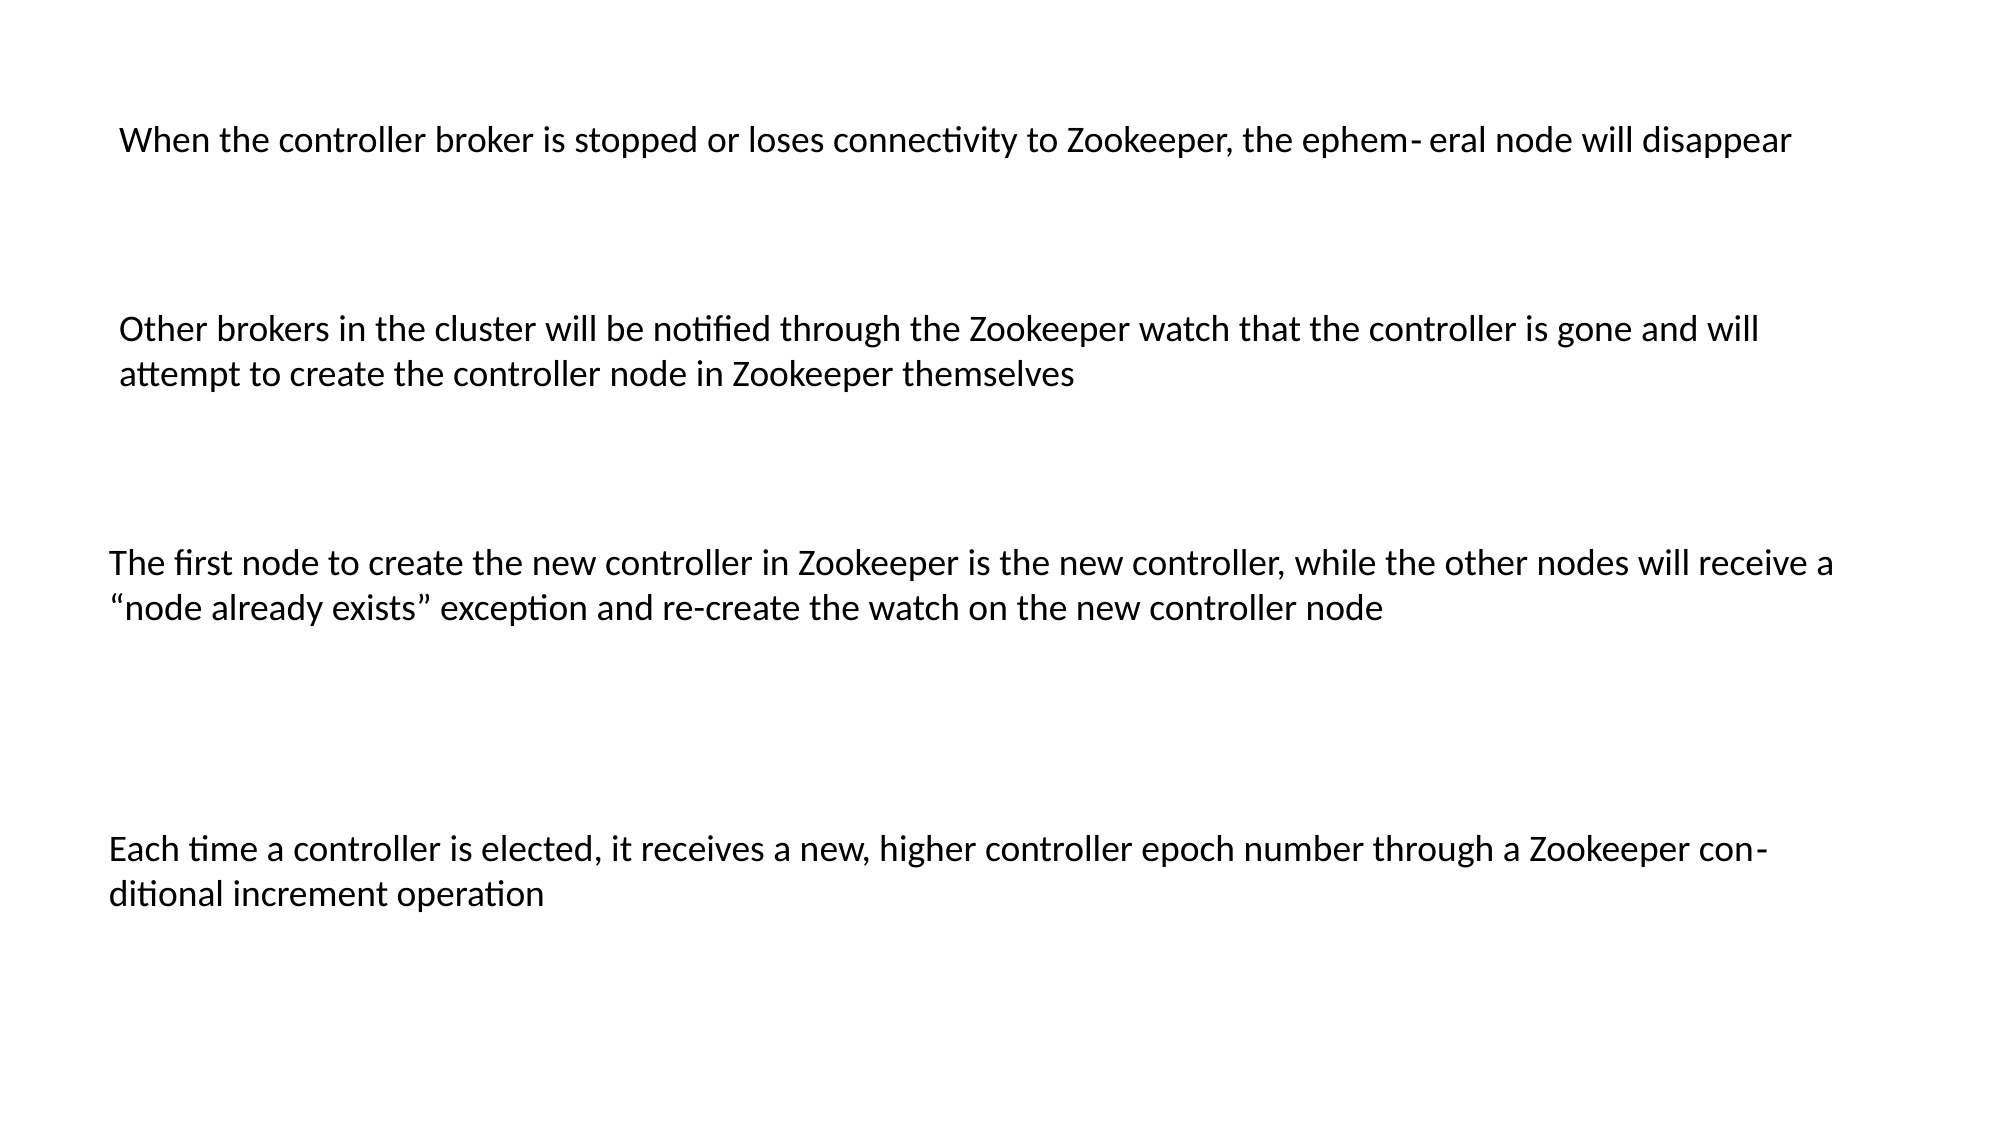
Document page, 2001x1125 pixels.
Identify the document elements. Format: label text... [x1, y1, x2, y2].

text_box When the controller broker is stopped or loses connectivity to Zookeeper, the ephem‐ eral node will disappear [104, 107, 1856, 168]
text_box Each time a controller is elected, it receives a new, higher controller epoch number through a Zookeeper con‐ ditional increment operation [94, 816, 1867, 921]
text_box Other brokers in the cluster will be notified through the Zookeeper watch that the controller is gone and will attempt to create the controller node in Zookeeper themselves [104, 296, 1817, 402]
text_box The first node to create the new controller in Zookeeper is the new controller, while the other nodes will receive a “node already exists” exception and re-create the watch on the new controller node [94, 530, 1867, 635]
